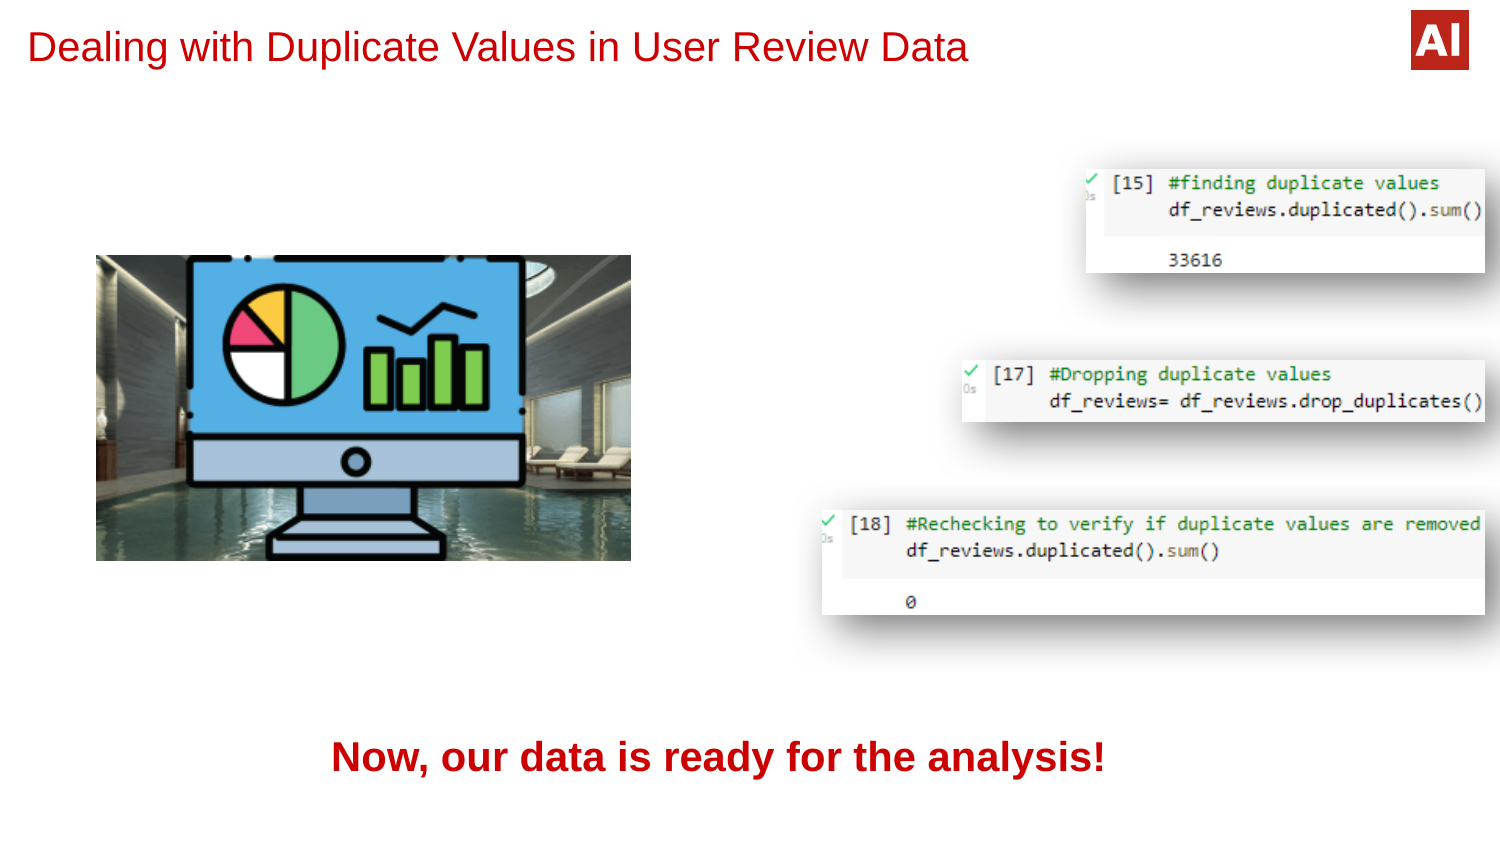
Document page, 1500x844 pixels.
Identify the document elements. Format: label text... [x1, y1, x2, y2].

picture [1086, 168, 1485, 273]
picture [96, 255, 631, 561]
picture [962, 360, 1485, 423]
title Dealing with Duplicate Values in User Review Data [11, 4, 1175, 99]
picture [1411, 10, 1469, 70]
picture [821, 510, 1485, 616]
text_box Now, our data is ready for the analysis! [316, 722, 1184, 788]
